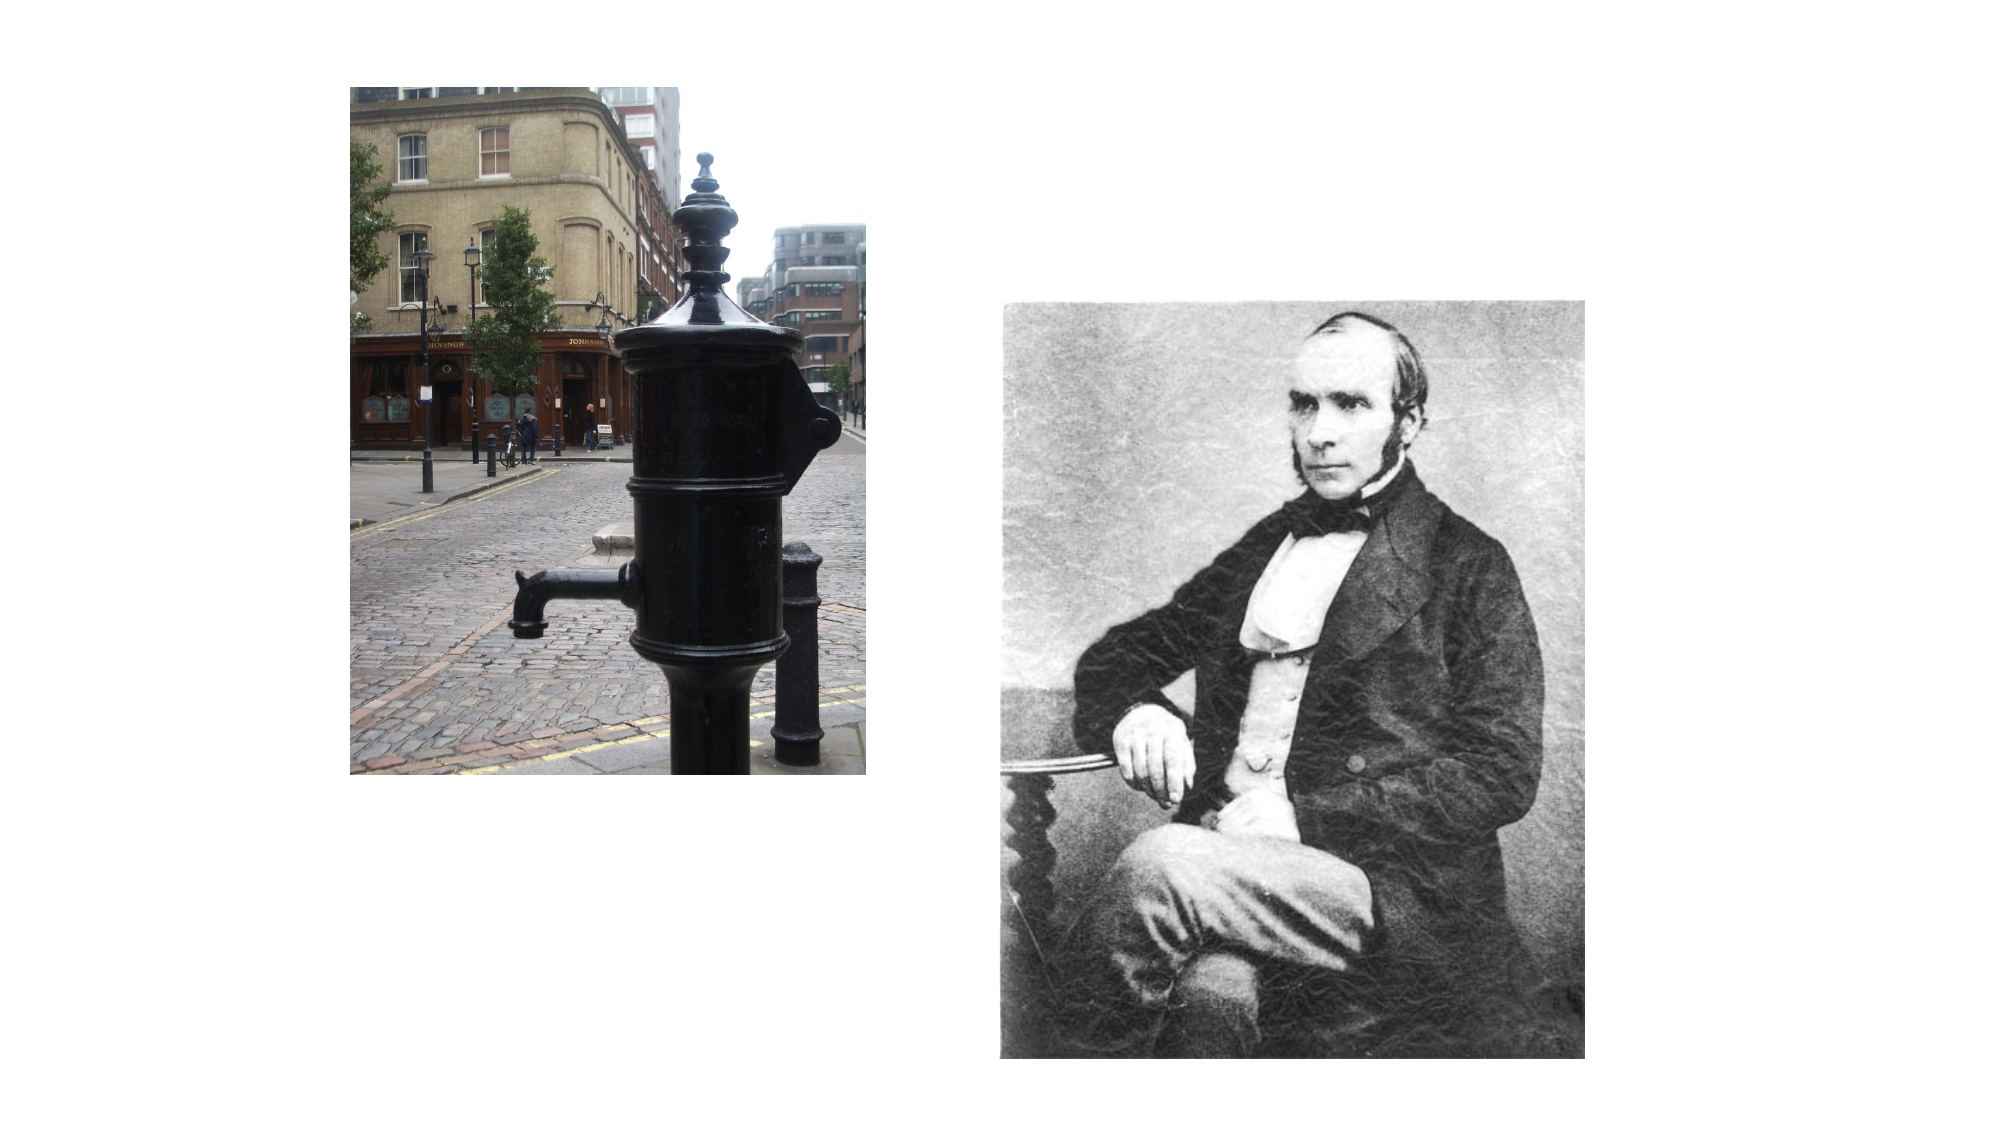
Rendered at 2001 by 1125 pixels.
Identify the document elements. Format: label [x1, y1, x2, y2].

picture [999, 299, 1585, 1059]
picture [349, 87, 866, 775]
